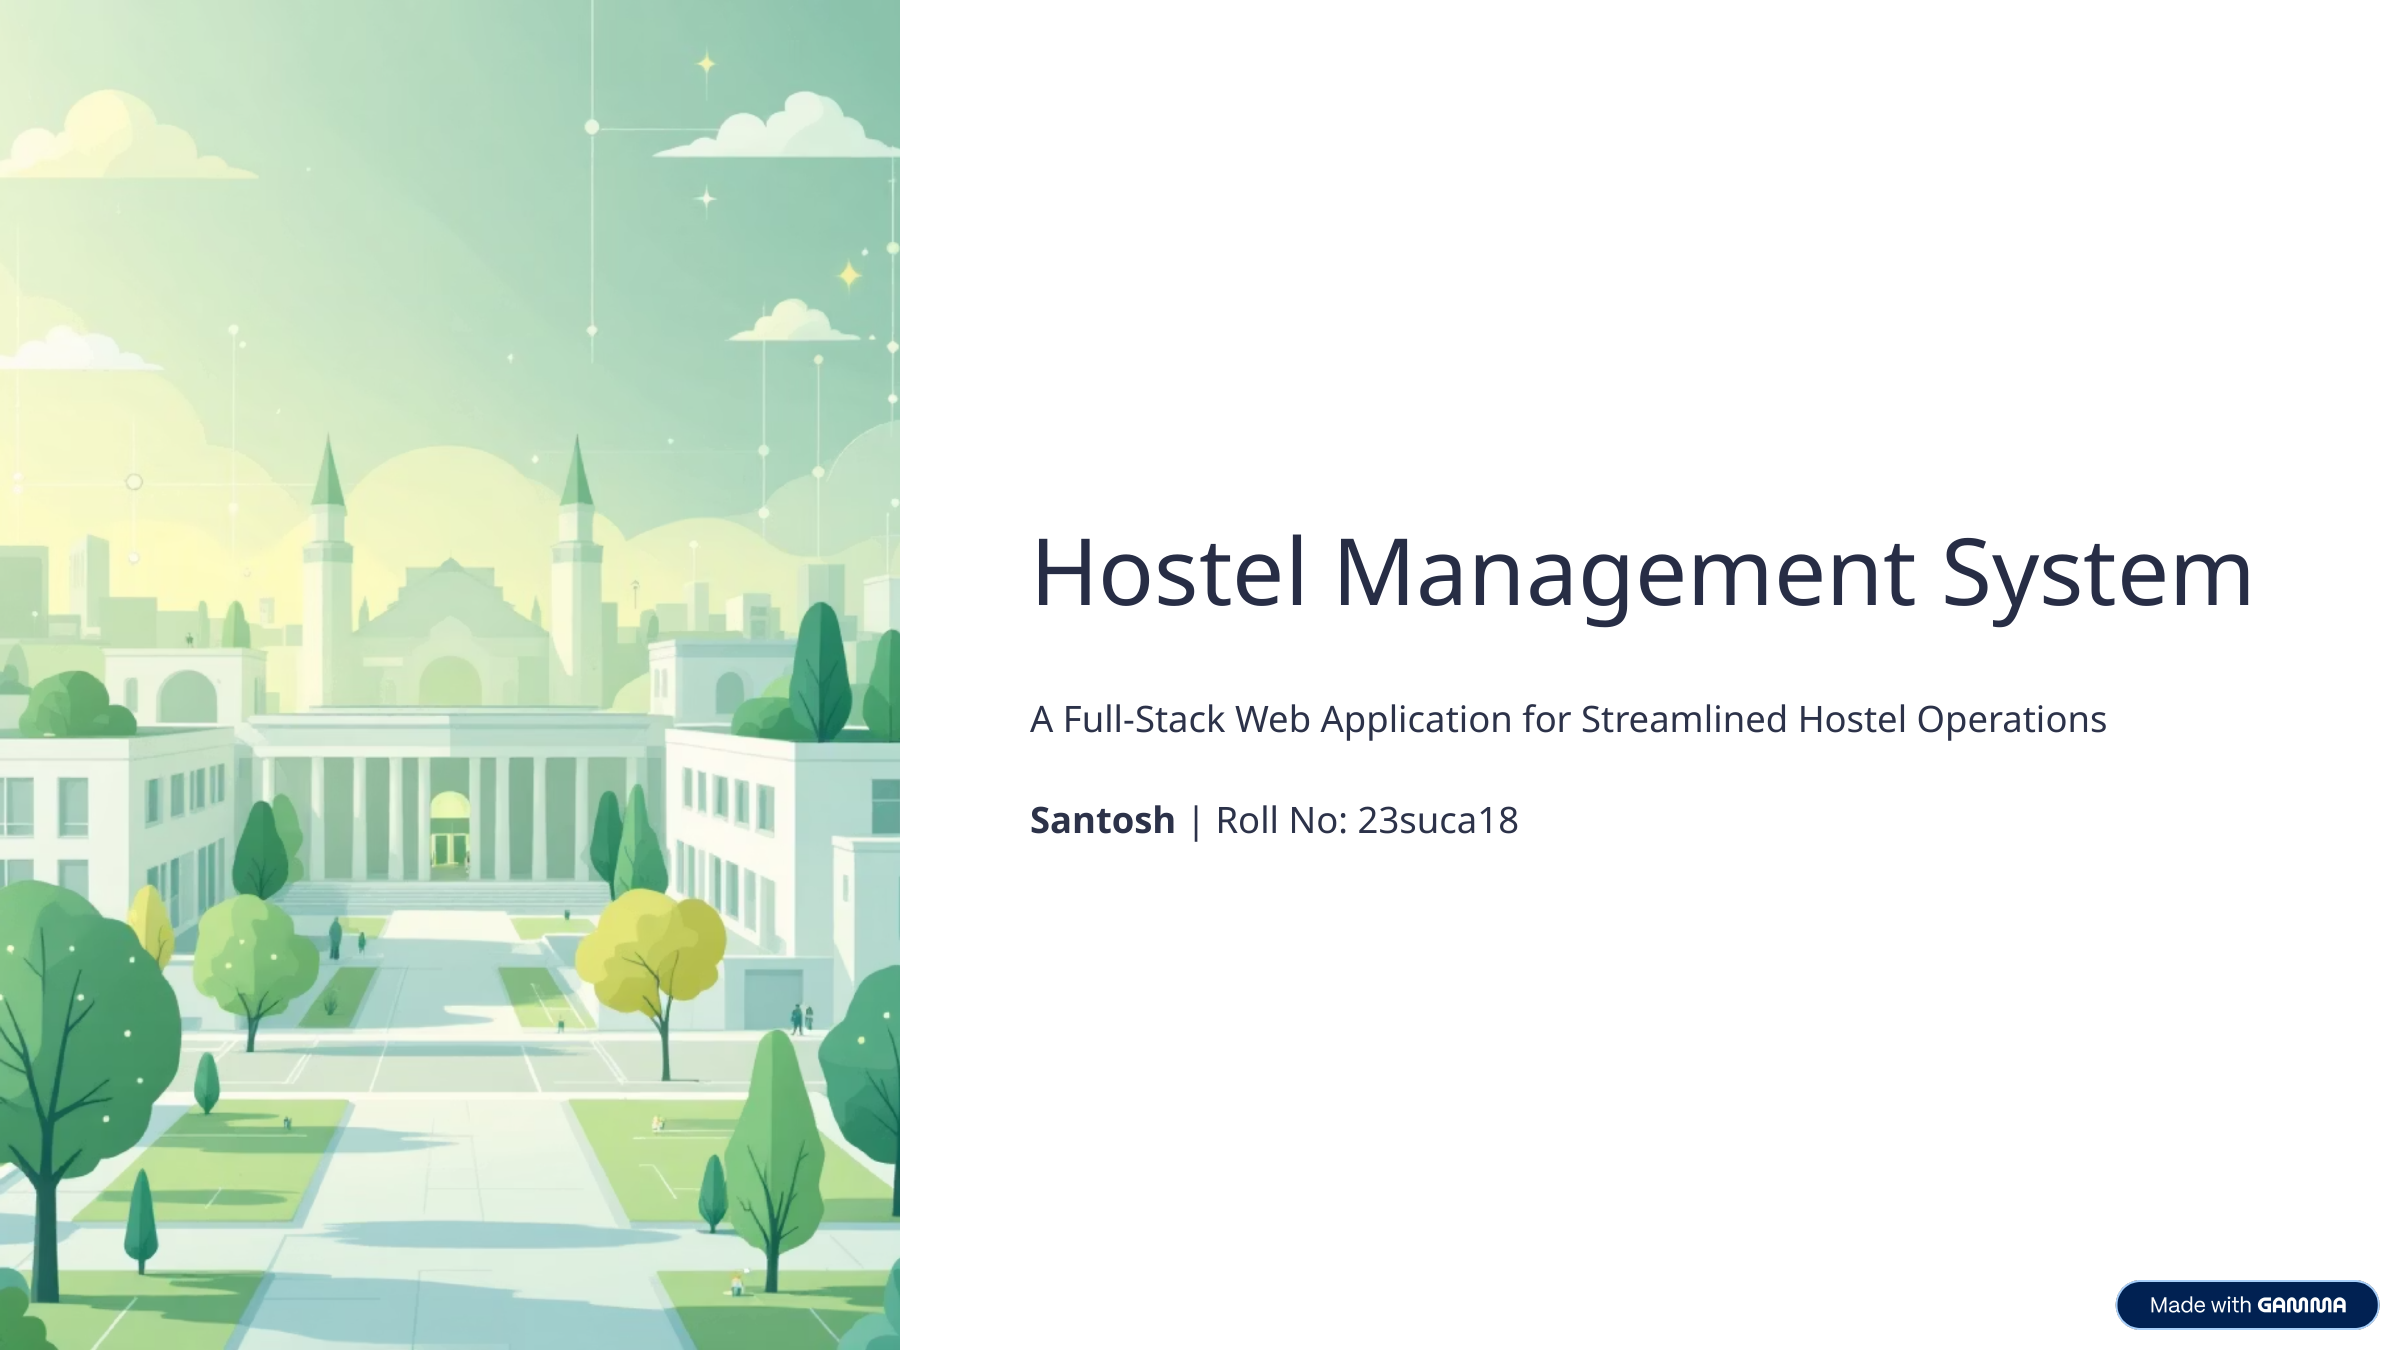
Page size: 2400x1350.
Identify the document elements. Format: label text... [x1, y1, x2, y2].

text_box Santosh | Roll No: 23suca18 [1030, 781, 2270, 842]
text_box Hostel Management System [1030, 508, 2169, 625]
picture [0, 0, 900, 1350]
text_box A Full-Stack Web Application for Streamlined Hostel Operations [1030, 680, 2270, 740]
picture [2106, 1271, 2389, 1339]
